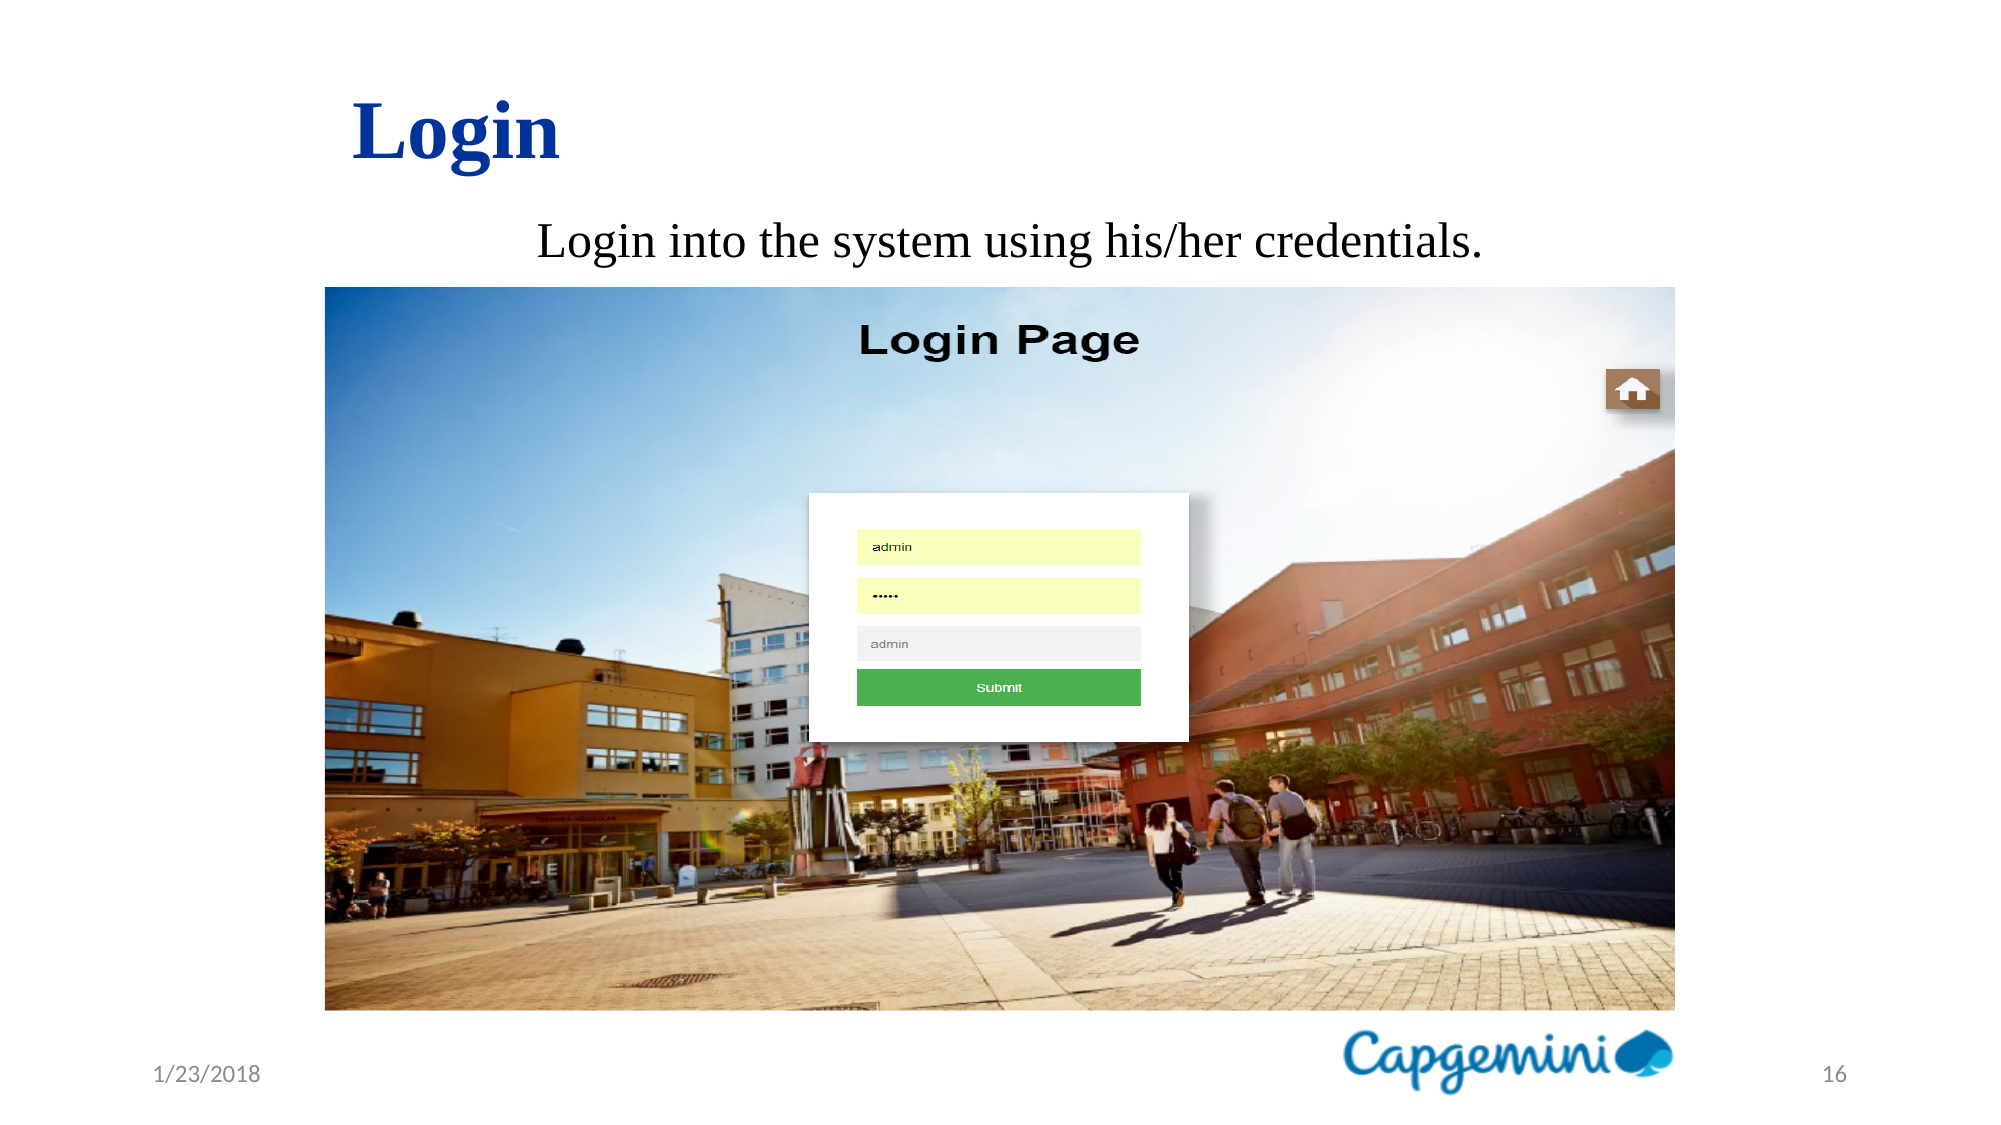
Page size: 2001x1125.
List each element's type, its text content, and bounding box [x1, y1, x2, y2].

slide_number 16 [1694, 1042, 1863, 1103]
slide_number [137, 1042, 588, 1103]
title Login [337, 62, 1688, 300]
text_box Login into the system using his/her credentials. [296, 199, 1575, 320]
picture [324, 287, 1694, 1104]
